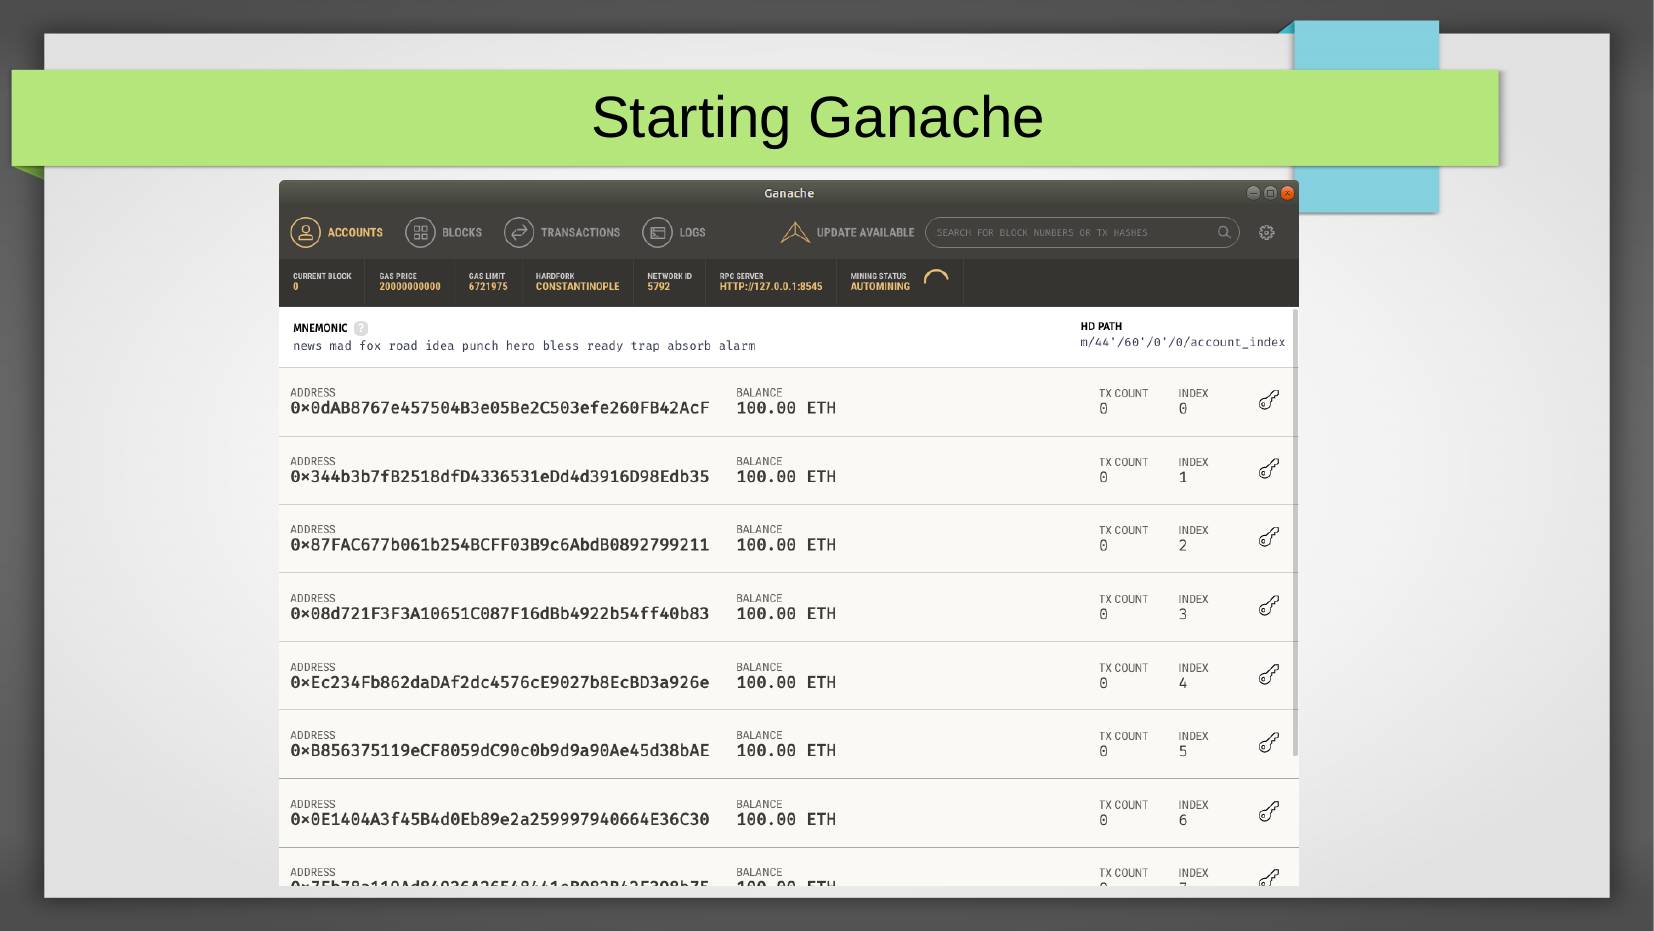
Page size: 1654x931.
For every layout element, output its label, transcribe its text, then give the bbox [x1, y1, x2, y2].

text_box Starting Ganache [82, 37, 1571, 192]
picture [0, 0, 1654, 931]
